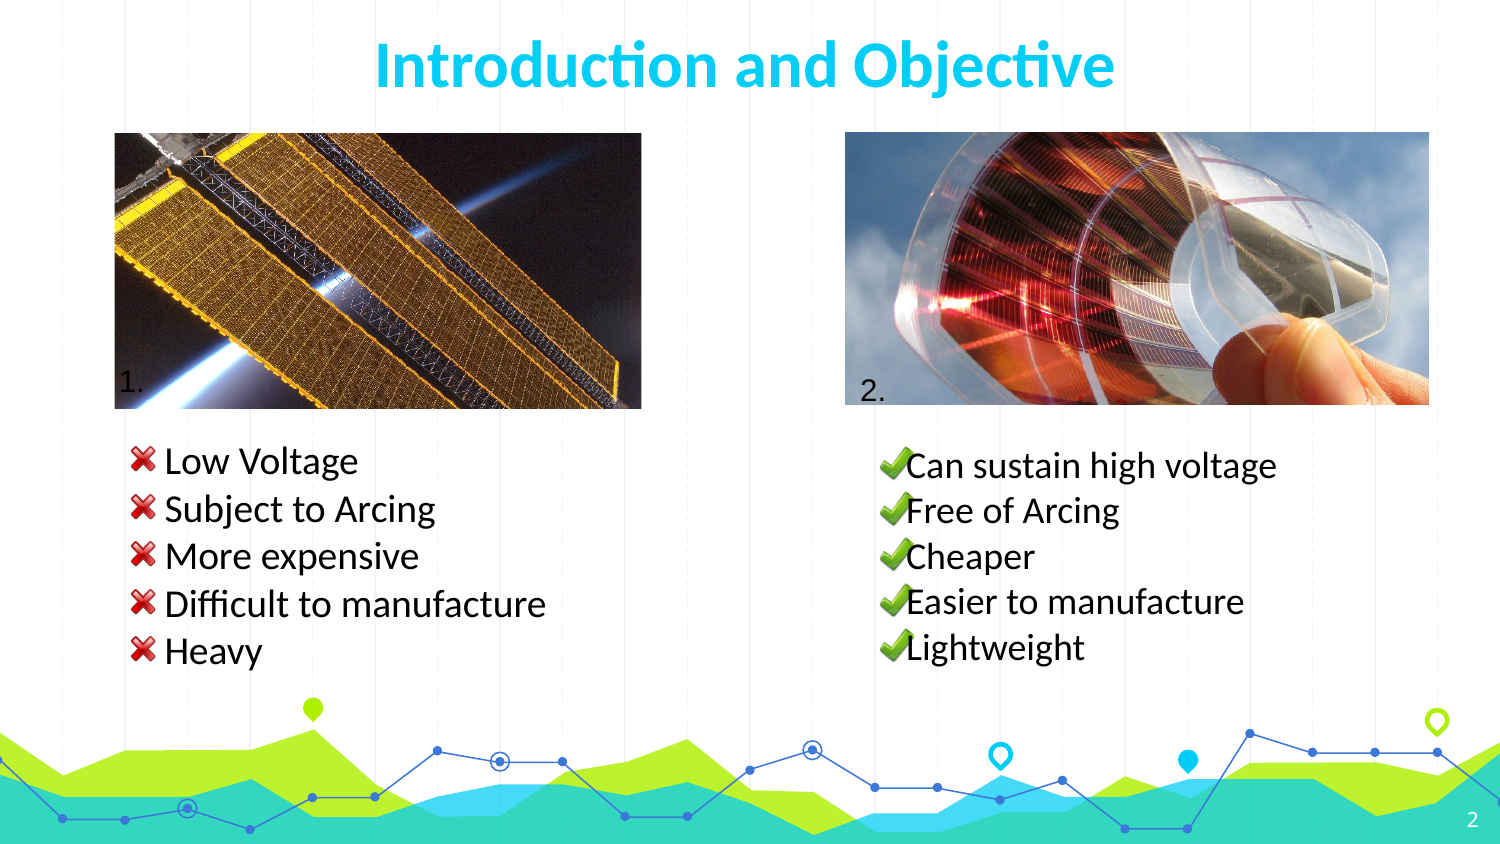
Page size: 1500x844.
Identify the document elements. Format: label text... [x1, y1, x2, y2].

picture [879, 490, 915, 527]
text_box Low Voltage Subject to Arcing More expensive Difficult to manufacture Heavy [114, 427, 743, 680]
picture [129, 444, 157, 473]
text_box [845, 131, 1429, 408]
picture [879, 582, 915, 618]
picture [879, 536, 915, 572]
title Introduction and Objective [171, 0, 1320, 117]
text_box Can sustain high voltage Free of Arcing Cheaper Easier to manufacture Lightweight [864, 432, 1379, 676]
text_box [171, 167, 1288, 702]
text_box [103, 133, 642, 409]
picture [129, 492, 157, 521]
picture [879, 445, 915, 481]
slide_number 2 [1403, 791, 1494, 844]
picture [879, 627, 915, 663]
picture [129, 539, 157, 568]
picture [129, 587, 157, 616]
picture [129, 634, 157, 663]
